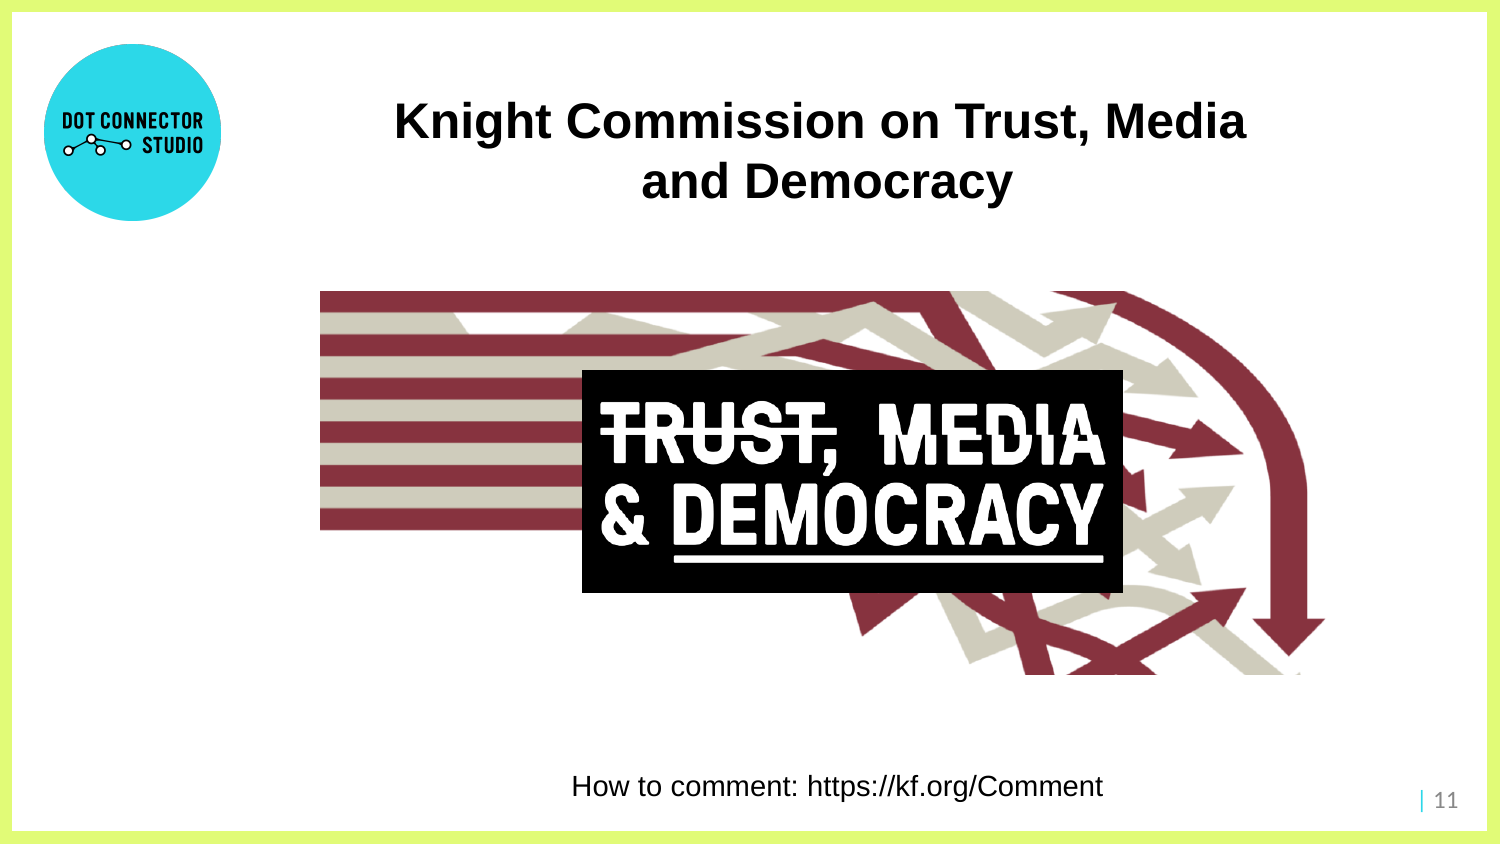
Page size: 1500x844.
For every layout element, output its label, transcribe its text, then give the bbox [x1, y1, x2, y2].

slide_number | 11 [1185, 776, 1474, 821]
picture [319, 291, 1328, 678]
text_box Knight Commission on Trust, Media and Democracy [269, 80, 1386, 763]
picture [44, 44, 221, 221]
text_box How to comment: https://kf.org/Comment [556, 752, 1185, 828]
